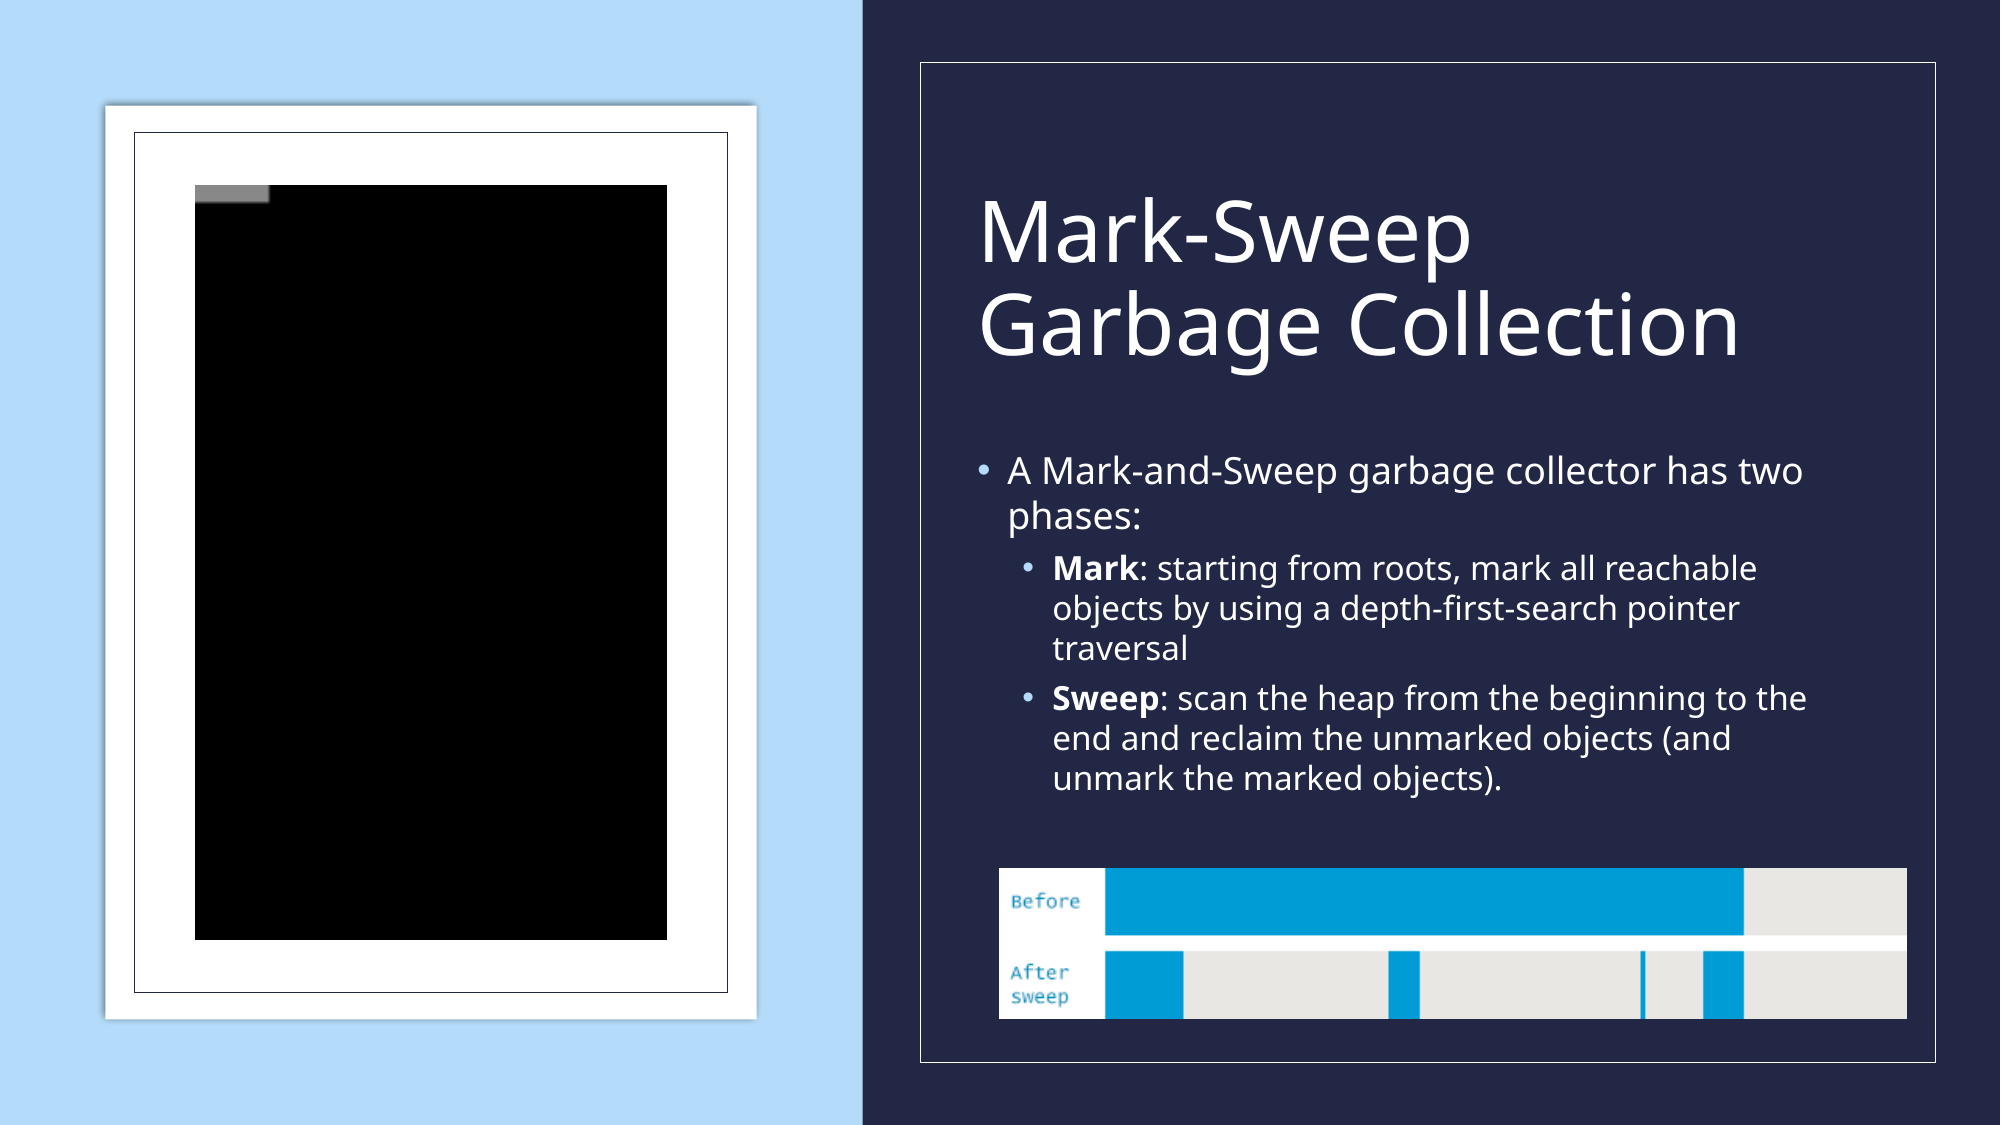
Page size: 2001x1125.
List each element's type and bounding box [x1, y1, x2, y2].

text_box [864, 0, 2000, 1125]
text_box [105, 105, 757, 1020]
picture [999, 868, 1907, 1019]
text_box [134, 132, 728, 993]
text_box [920, 61, 1937, 1064]
picture [195, 185, 667, 940]
text_box [0, 0, 864, 1125]
